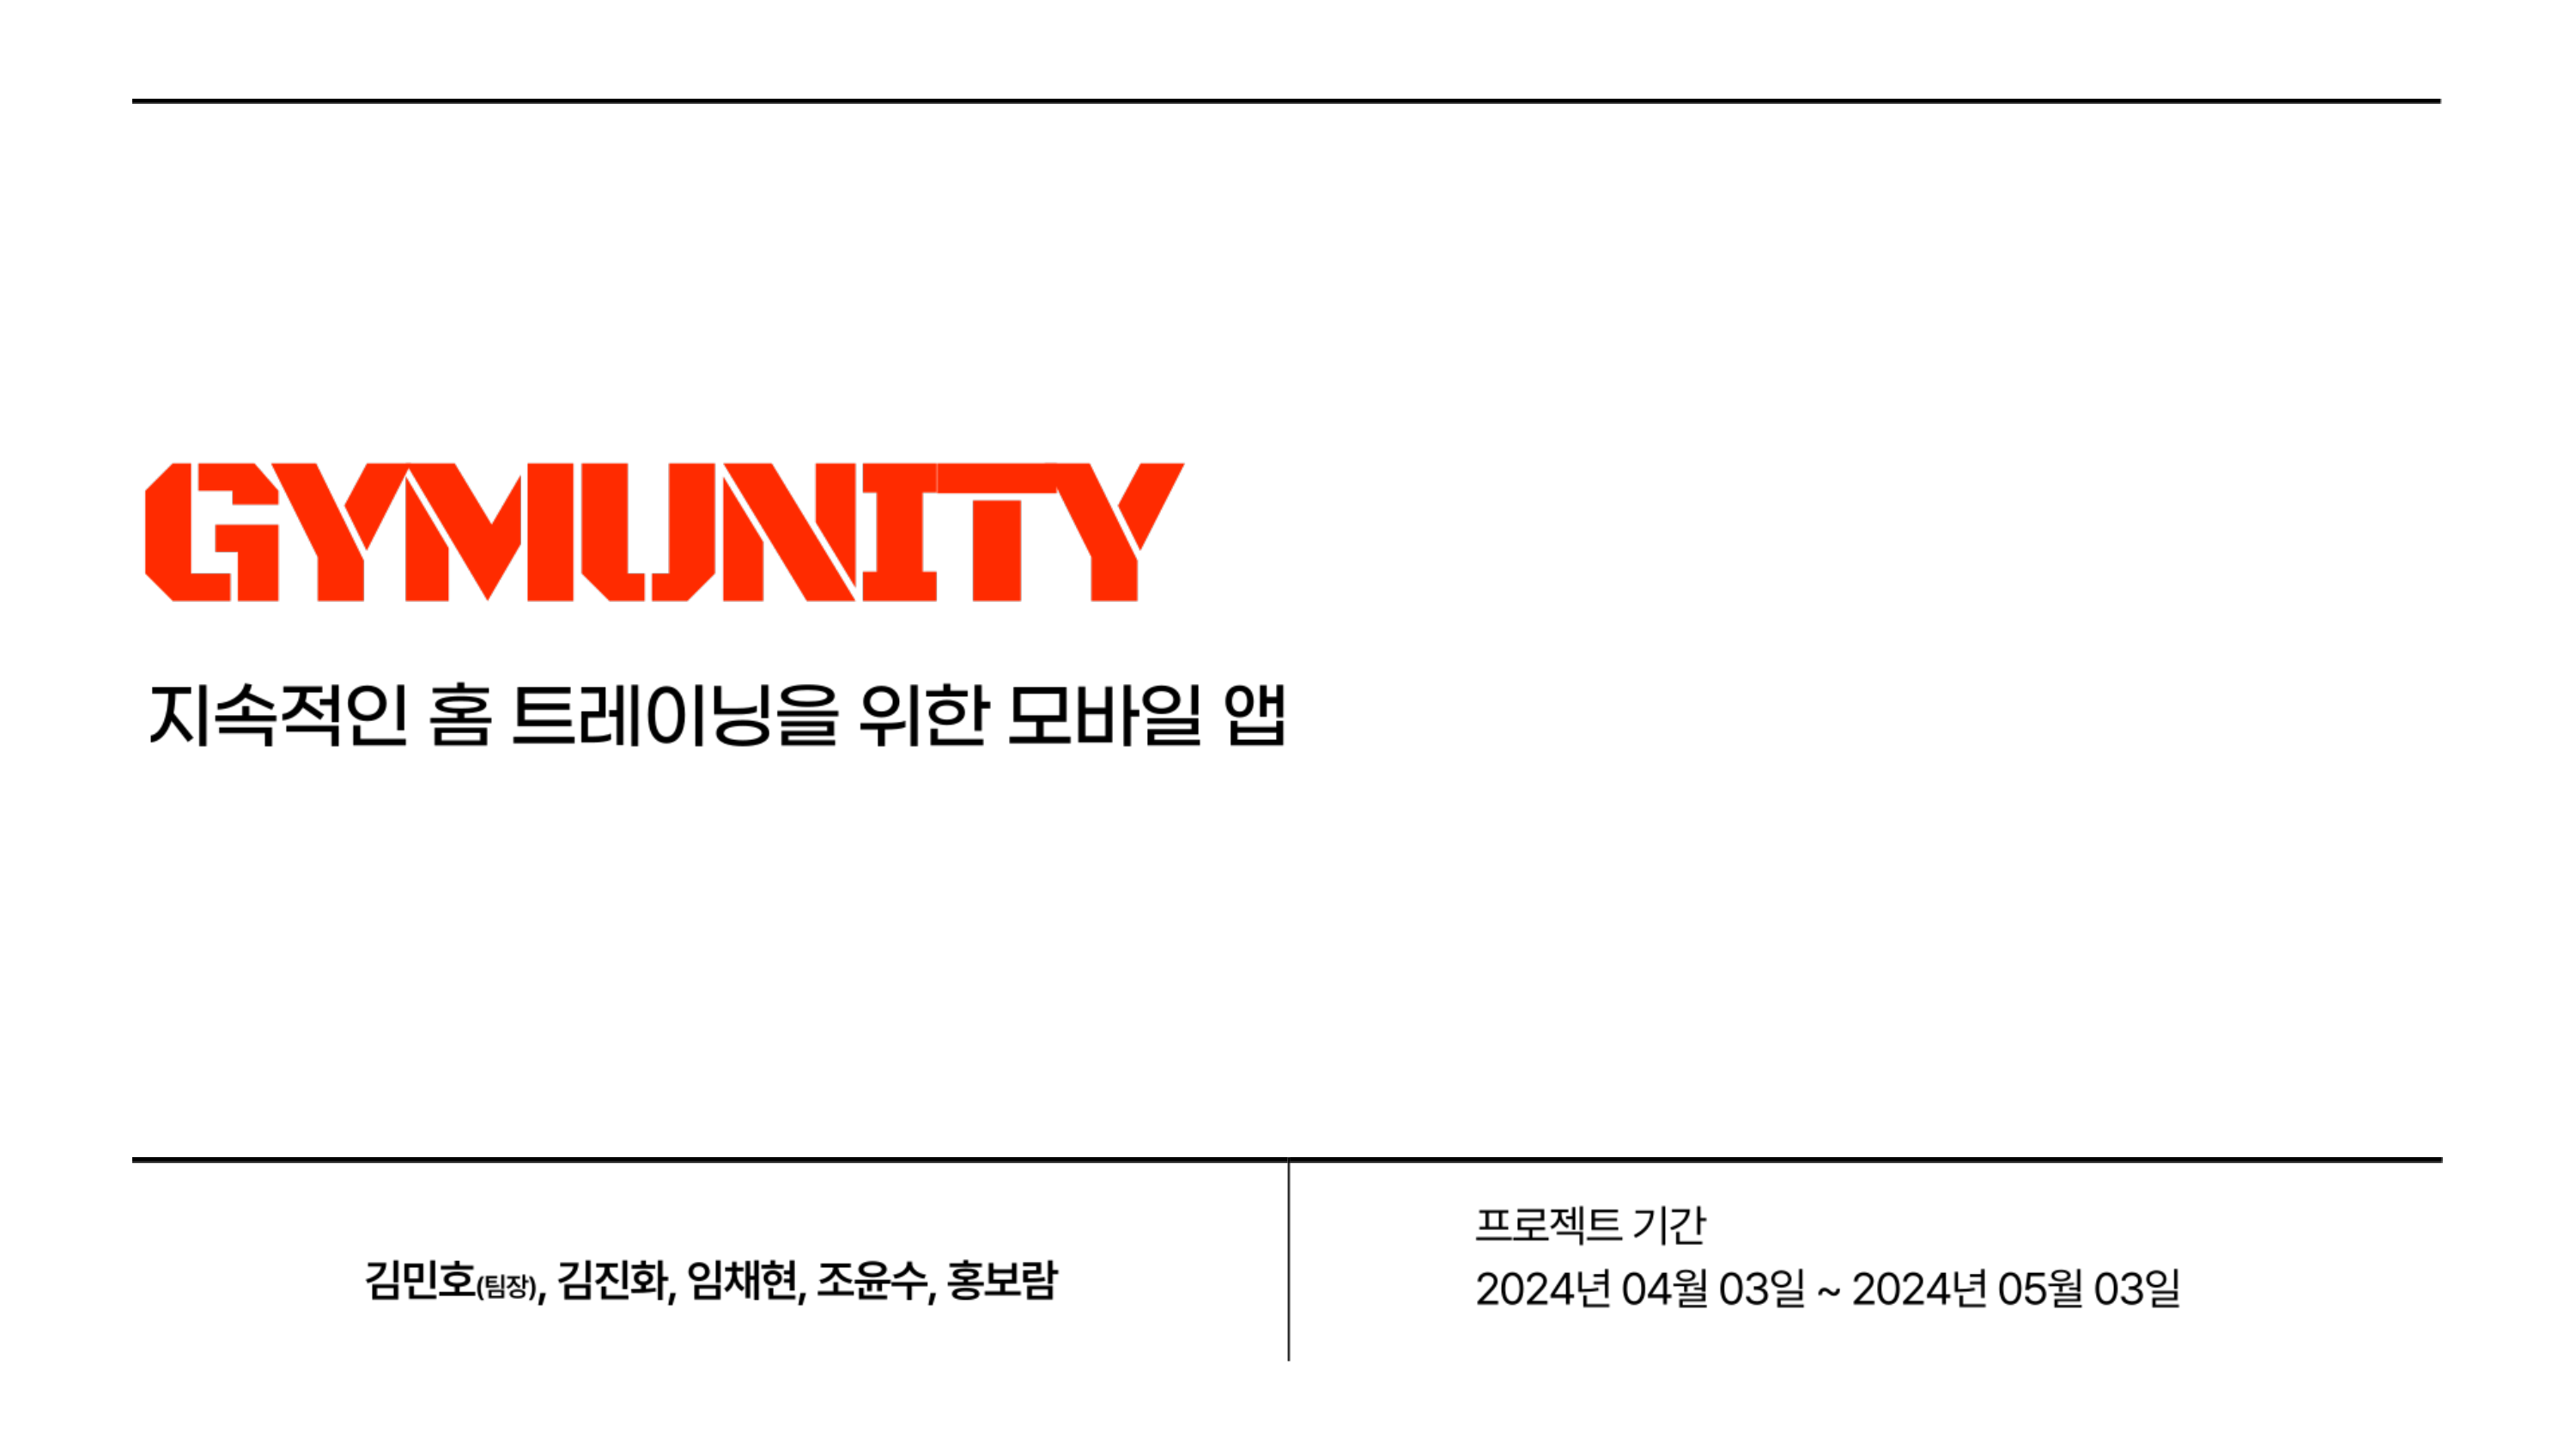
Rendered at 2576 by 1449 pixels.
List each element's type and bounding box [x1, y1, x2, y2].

text_box [1220, 1258, 1391, 1261]
picture [58, 258, 1410, 865]
picture [1461, 1183, 2221, 1425]
text_box [132, 1157, 2443, 1163]
text_box [132, 98, 2443, 105]
picture [118, 1233, 1218, 1353]
